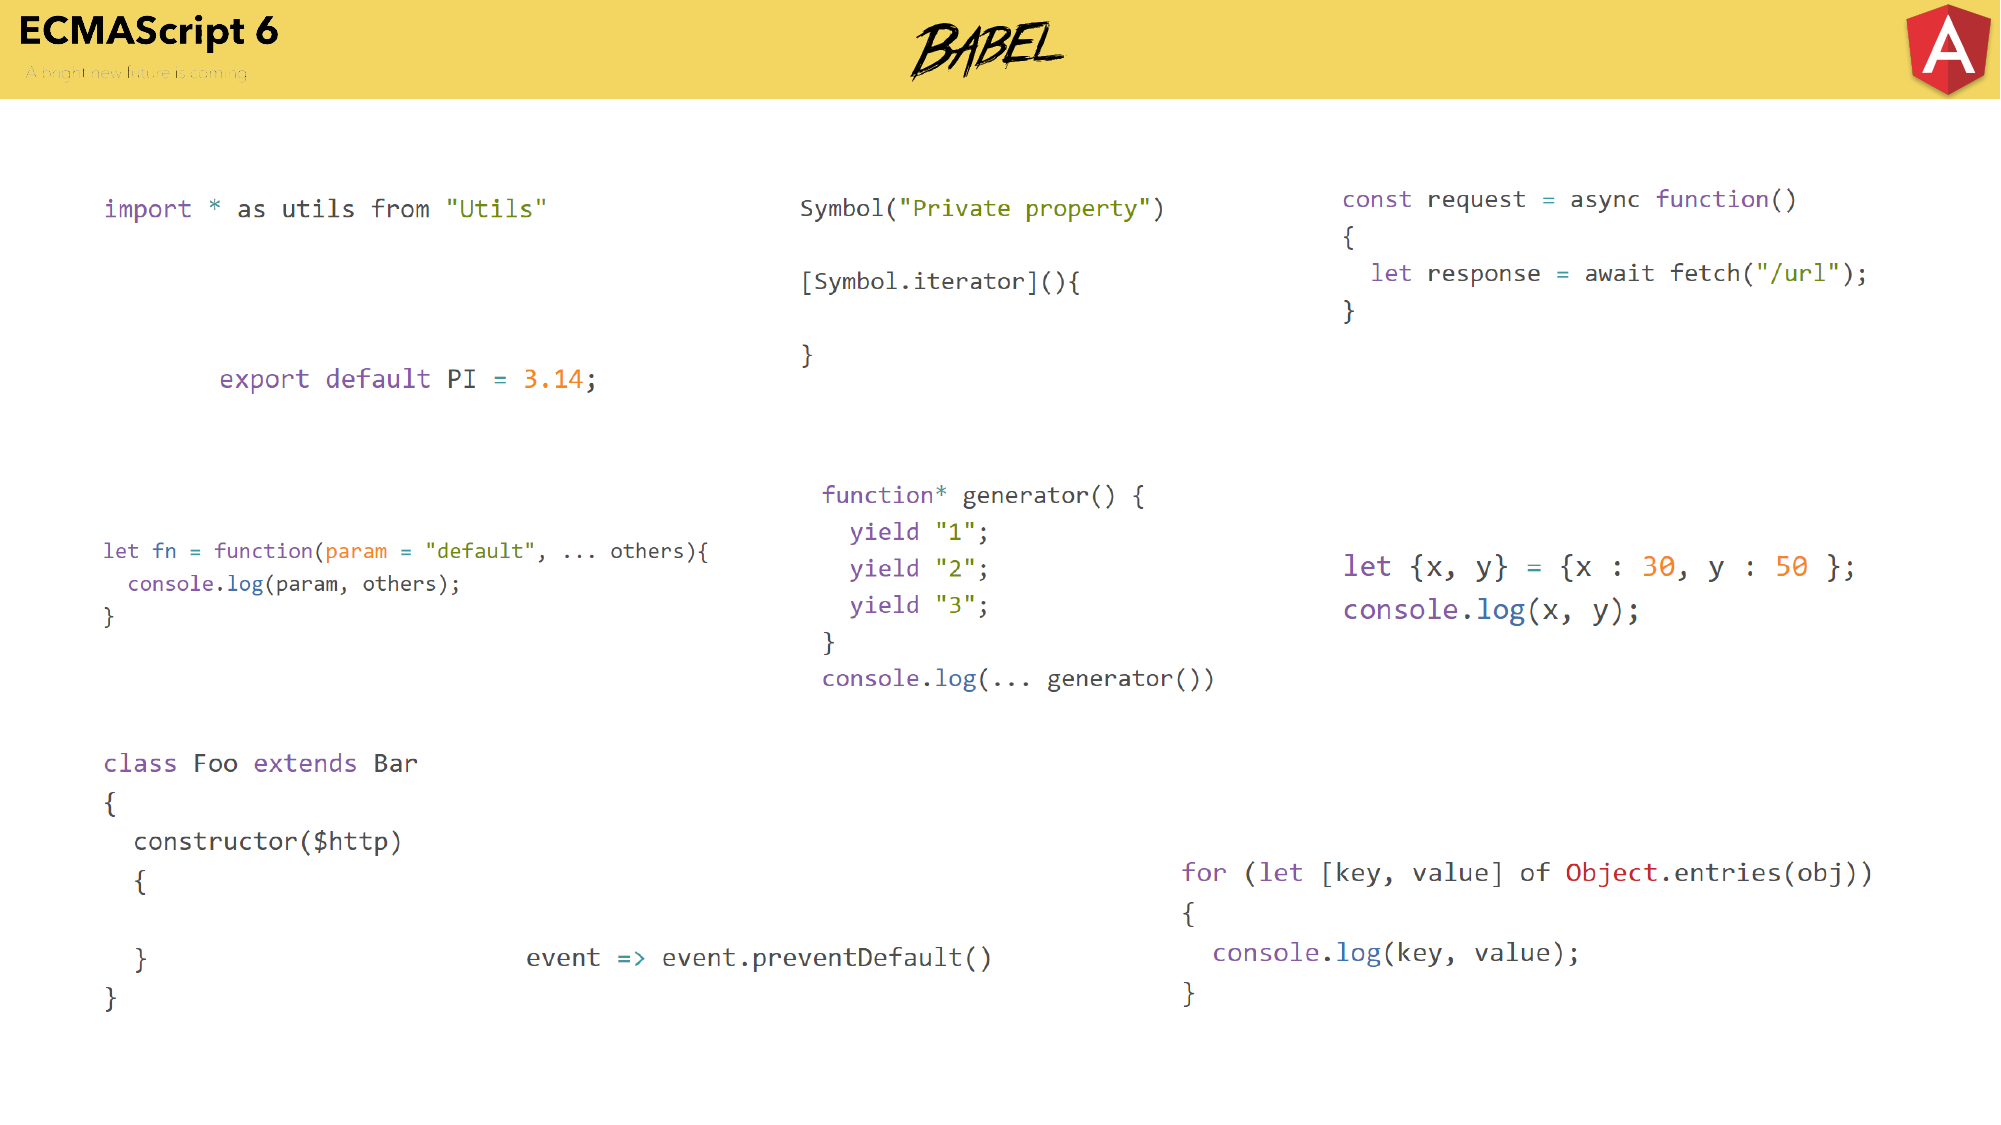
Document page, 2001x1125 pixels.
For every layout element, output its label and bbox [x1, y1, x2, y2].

picture [210, 357, 614, 401]
picture [885, 0, 1091, 121]
picture [791, 184, 1179, 387]
picture [517, 942, 1015, 977]
picture [98, 184, 557, 232]
picture [0, 0, 353, 100]
picture [98, 739, 437, 1017]
picture [1178, 847, 1882, 1017]
picture [817, 474, 1231, 707]
picture [1333, 541, 1862, 639]
picture [1333, 184, 1882, 344]
picture [98, 531, 716, 638]
picture [1902, 0, 1995, 100]
